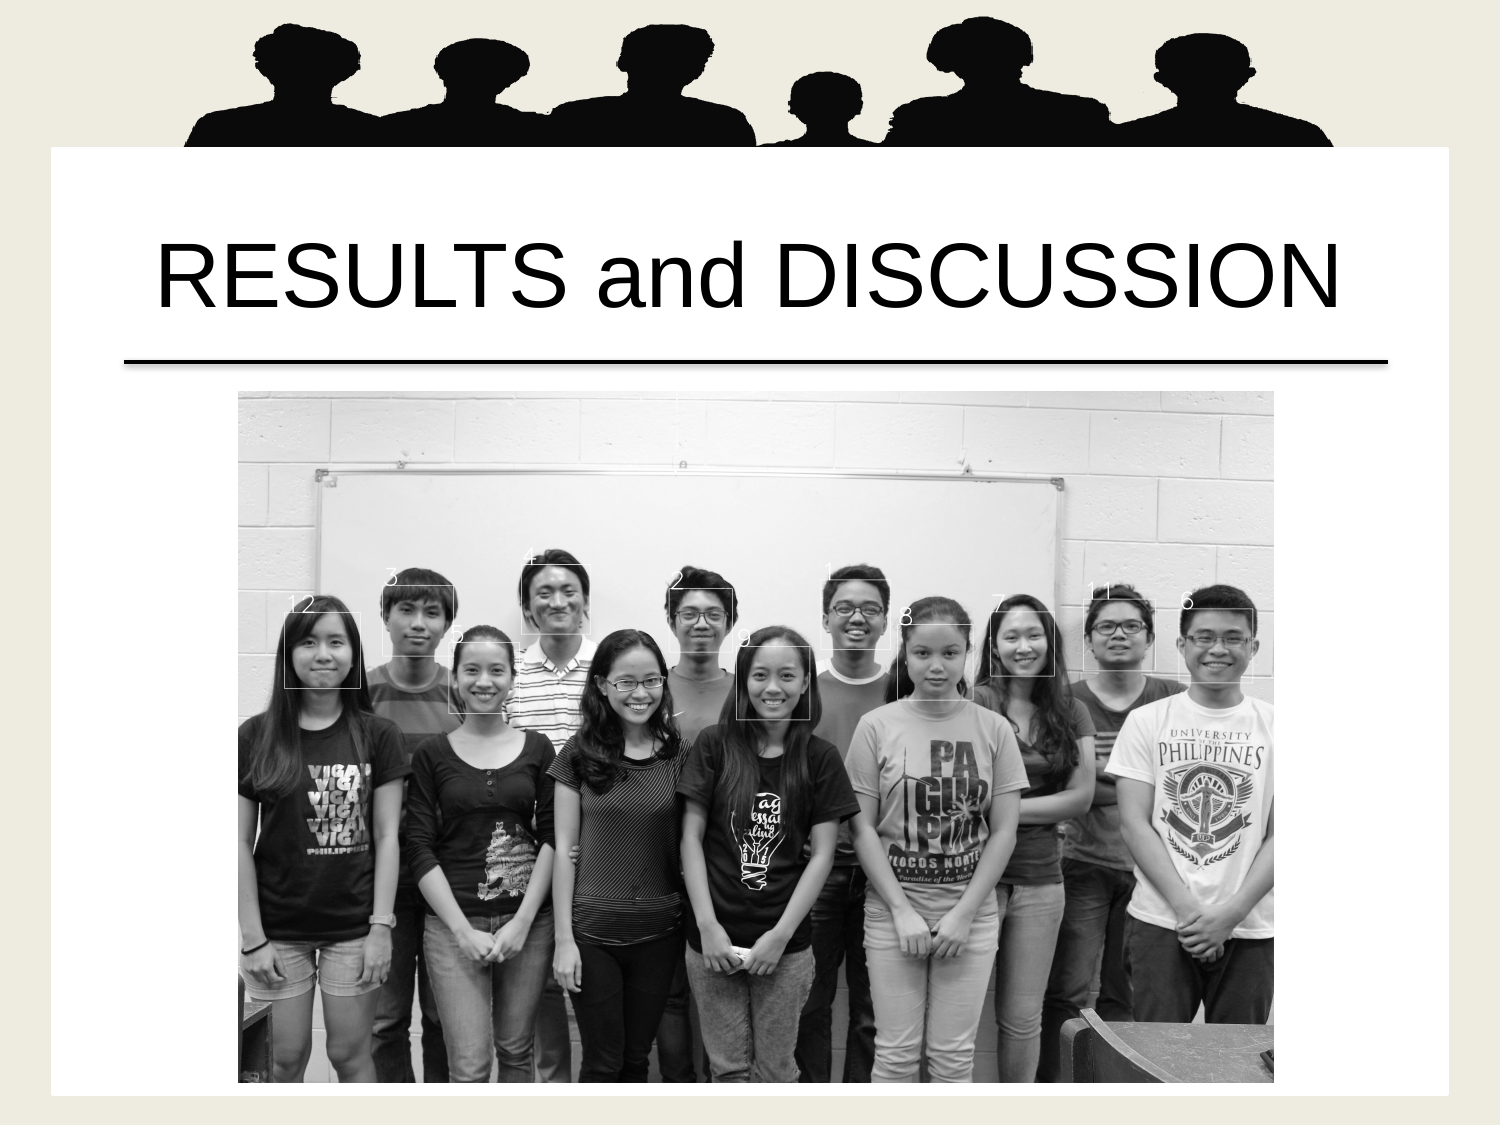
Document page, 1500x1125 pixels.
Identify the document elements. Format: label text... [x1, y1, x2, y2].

picture [179, 6, 1353, 173]
text_box [51, 147, 1449, 1096]
text_box RESULTS and DISCUSSION [117, 208, 1382, 333]
picture [237, 391, 1274, 1083]
